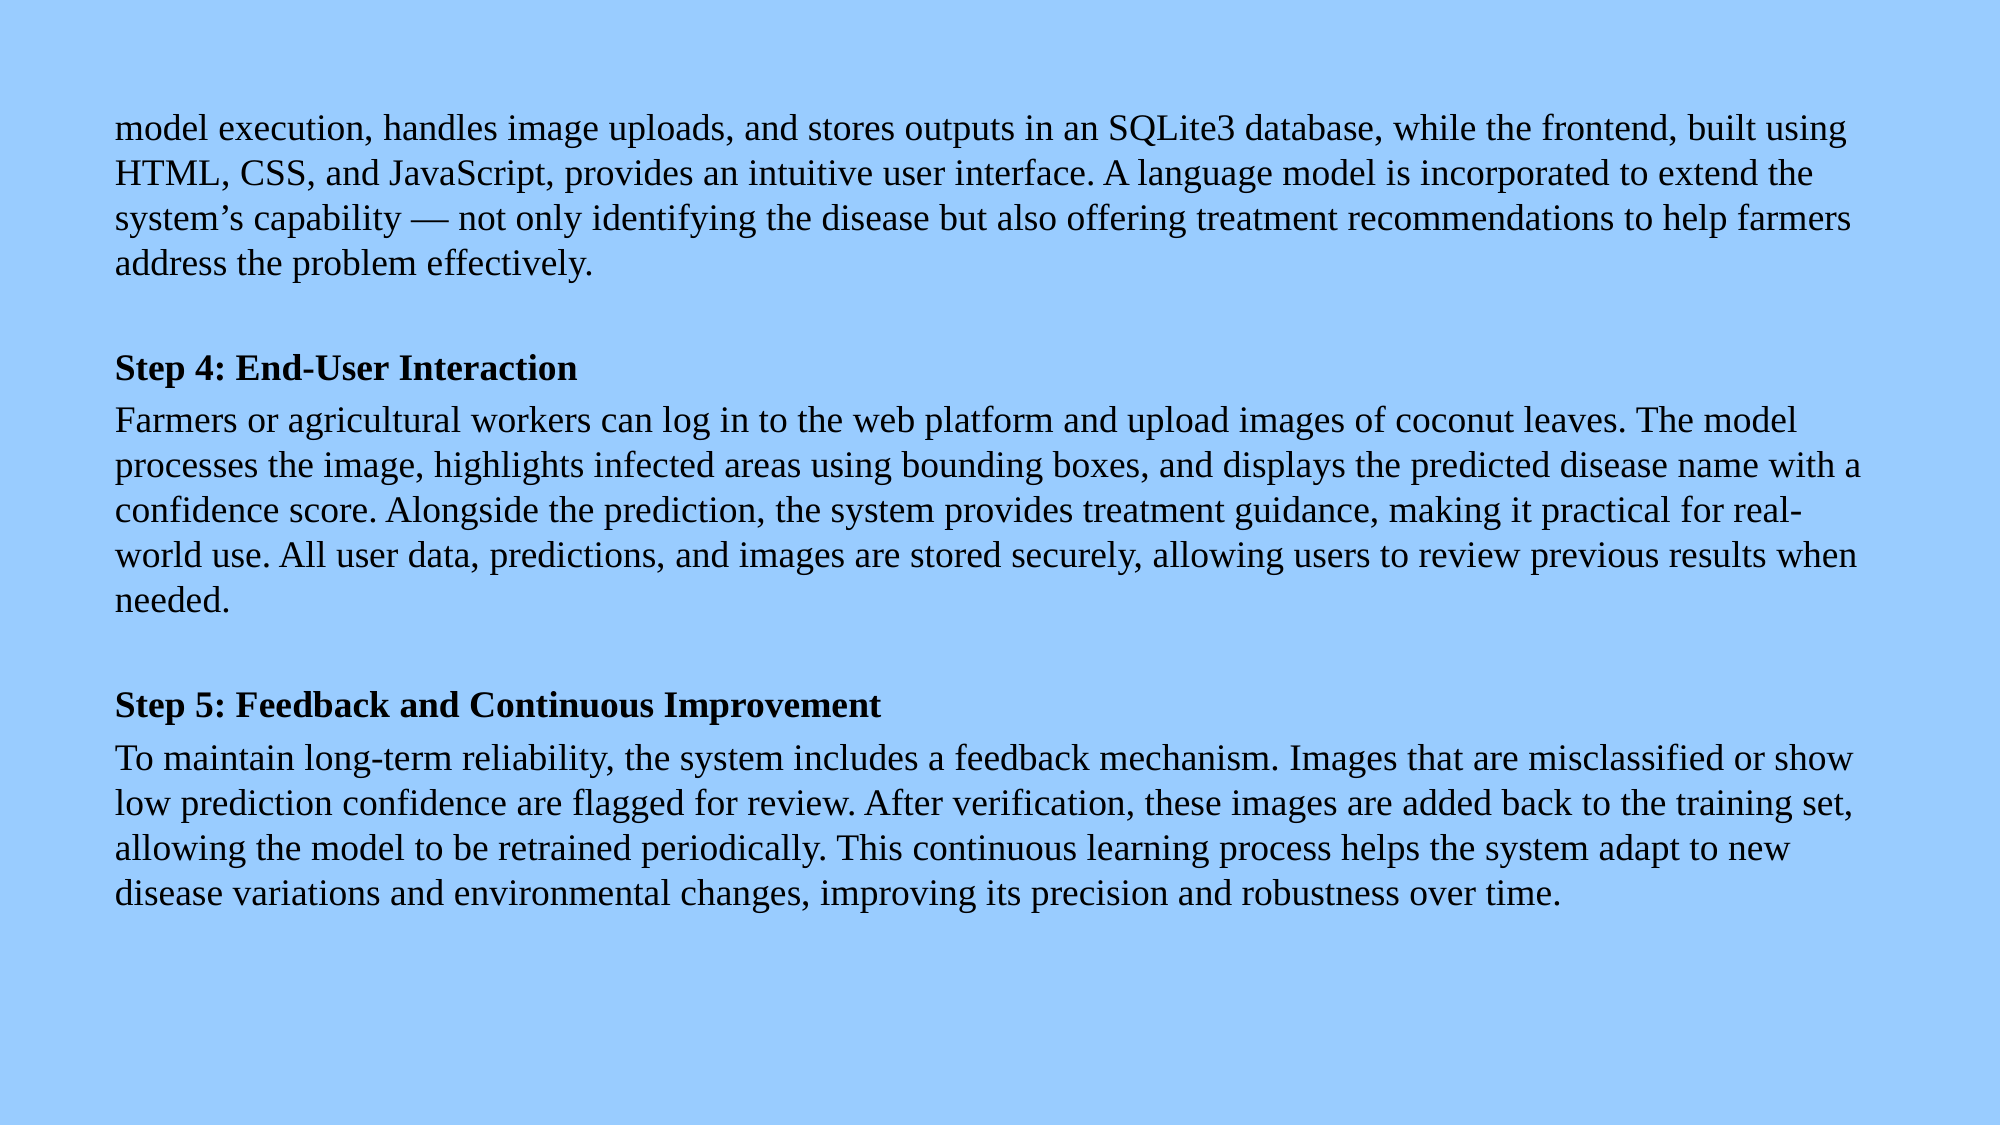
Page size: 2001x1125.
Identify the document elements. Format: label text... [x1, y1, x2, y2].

list model execution, handles image uploads, and stores outputs in an SQLite3 database, while the frontend, built using HTML, CSS, and JavaScript, provides an intuitive user interface. A language model is incorporated to extend the system’s capability — not only identifying the disease but also offering treatment recommendations to help farmers address the problem effectively. Step 4: End-User Interaction Farmers or agricultural workers can log in to the web platform and upload images of coconut leaves. The model processes the image, highlights infected areas using bounding boxes, and displays the predicted disease name with a confidence score. Alongside the prediction, the system provides treatment guidance, making it practical for real-world use. All user data, predictions, and images are stored securely, allowing users to review previous results when needed. Step 5: Feedback and Continuous Improvement To maintain long-term reliability, the system includes a feedback mechanism. Images that are misclassified or show low prediction confidence are flagged for review. After verification, these images are added back to the training set, allowing the model to be retrained periodically. This continuous learning process helps the system adapt to new disease variations and environmental changes, improving its precision and robustness over time. [99, 94, 1900, 1005]
